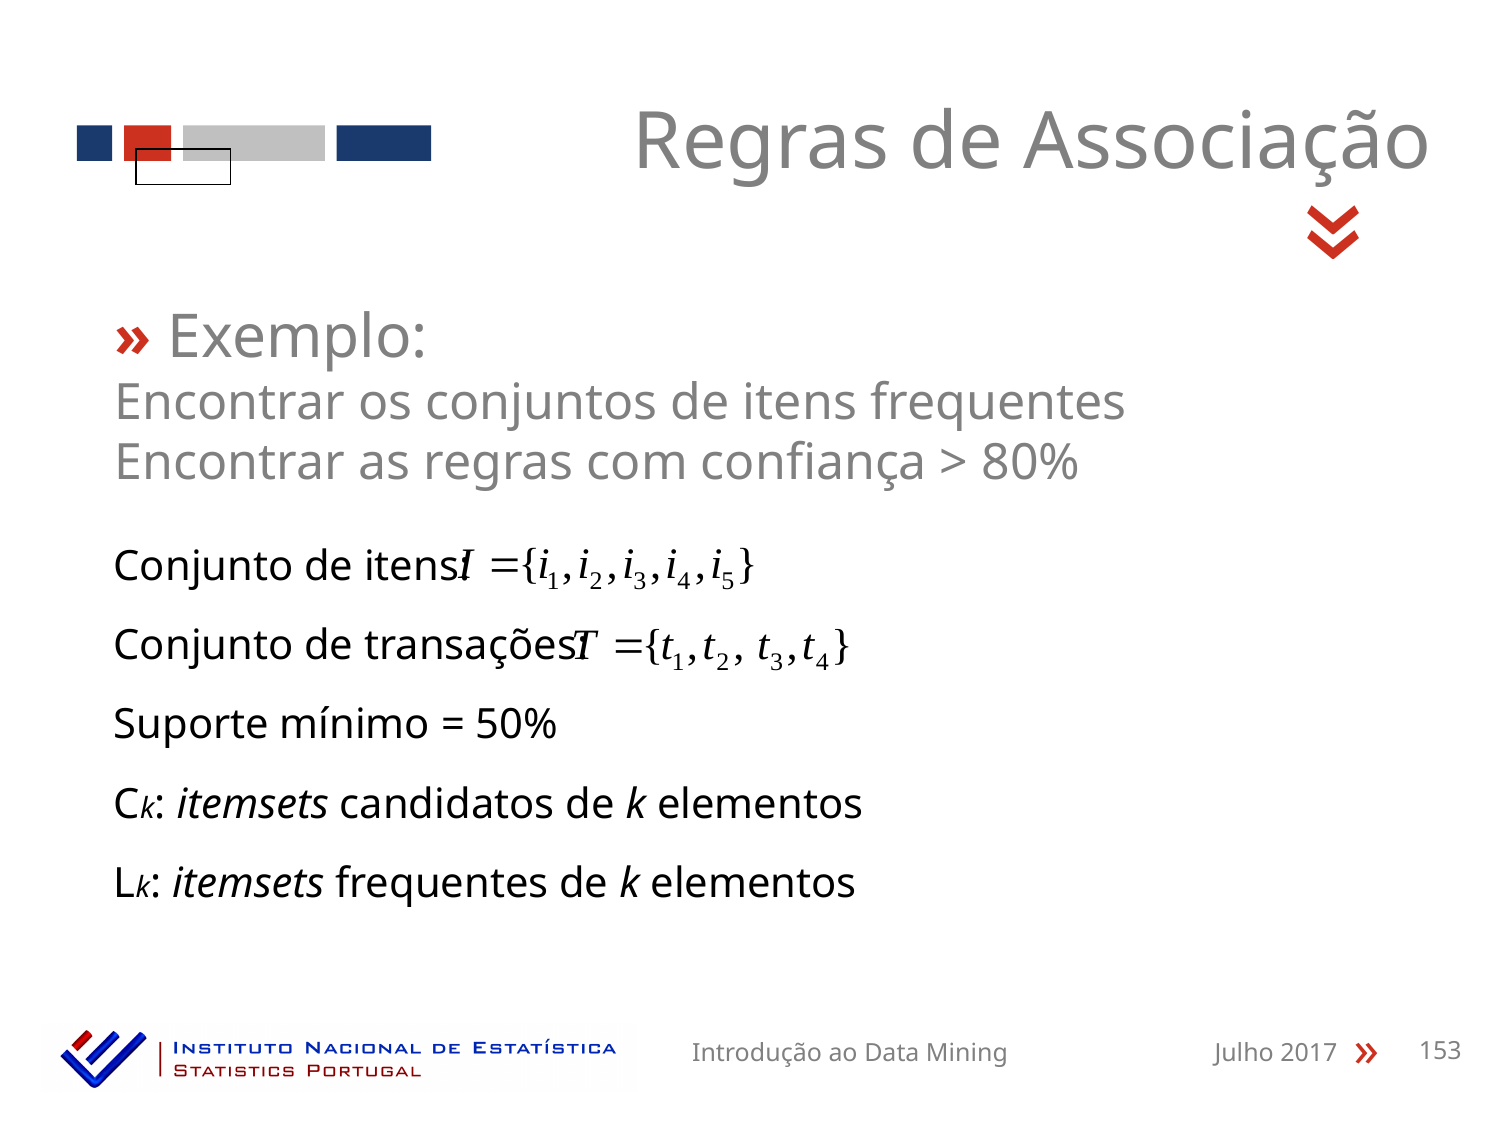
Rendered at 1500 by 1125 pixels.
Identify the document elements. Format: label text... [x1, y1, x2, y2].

text_box Conjunto de itens: Conjunto de transações: Suporte mínimo = 50% Ck: itemsets candidatos de k elementos Lk: itemsets frequentes de k elementos [98, 531, 1434, 913]
text_box « [1316, 1023, 1394, 1099]
text_box « [1234, 207, 1400, 280]
text_box Regras de Associação [454, 66, 1447, 207]
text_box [449, 534, 762, 601]
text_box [566, 615, 857, 682]
slide_number 153 [1358, 1009, 1477, 1093]
picture [41, 1023, 620, 1093]
text_box » Exemplo: Encontrar os conjuntos de itens frequentes Encontrar as regras com confiança > 80% [100, 289, 1365, 498]
slide_number Julho 2017 [1081, 1009, 1353, 1093]
footer Introdução ao Data Mining [620, 1009, 1081, 1093]
